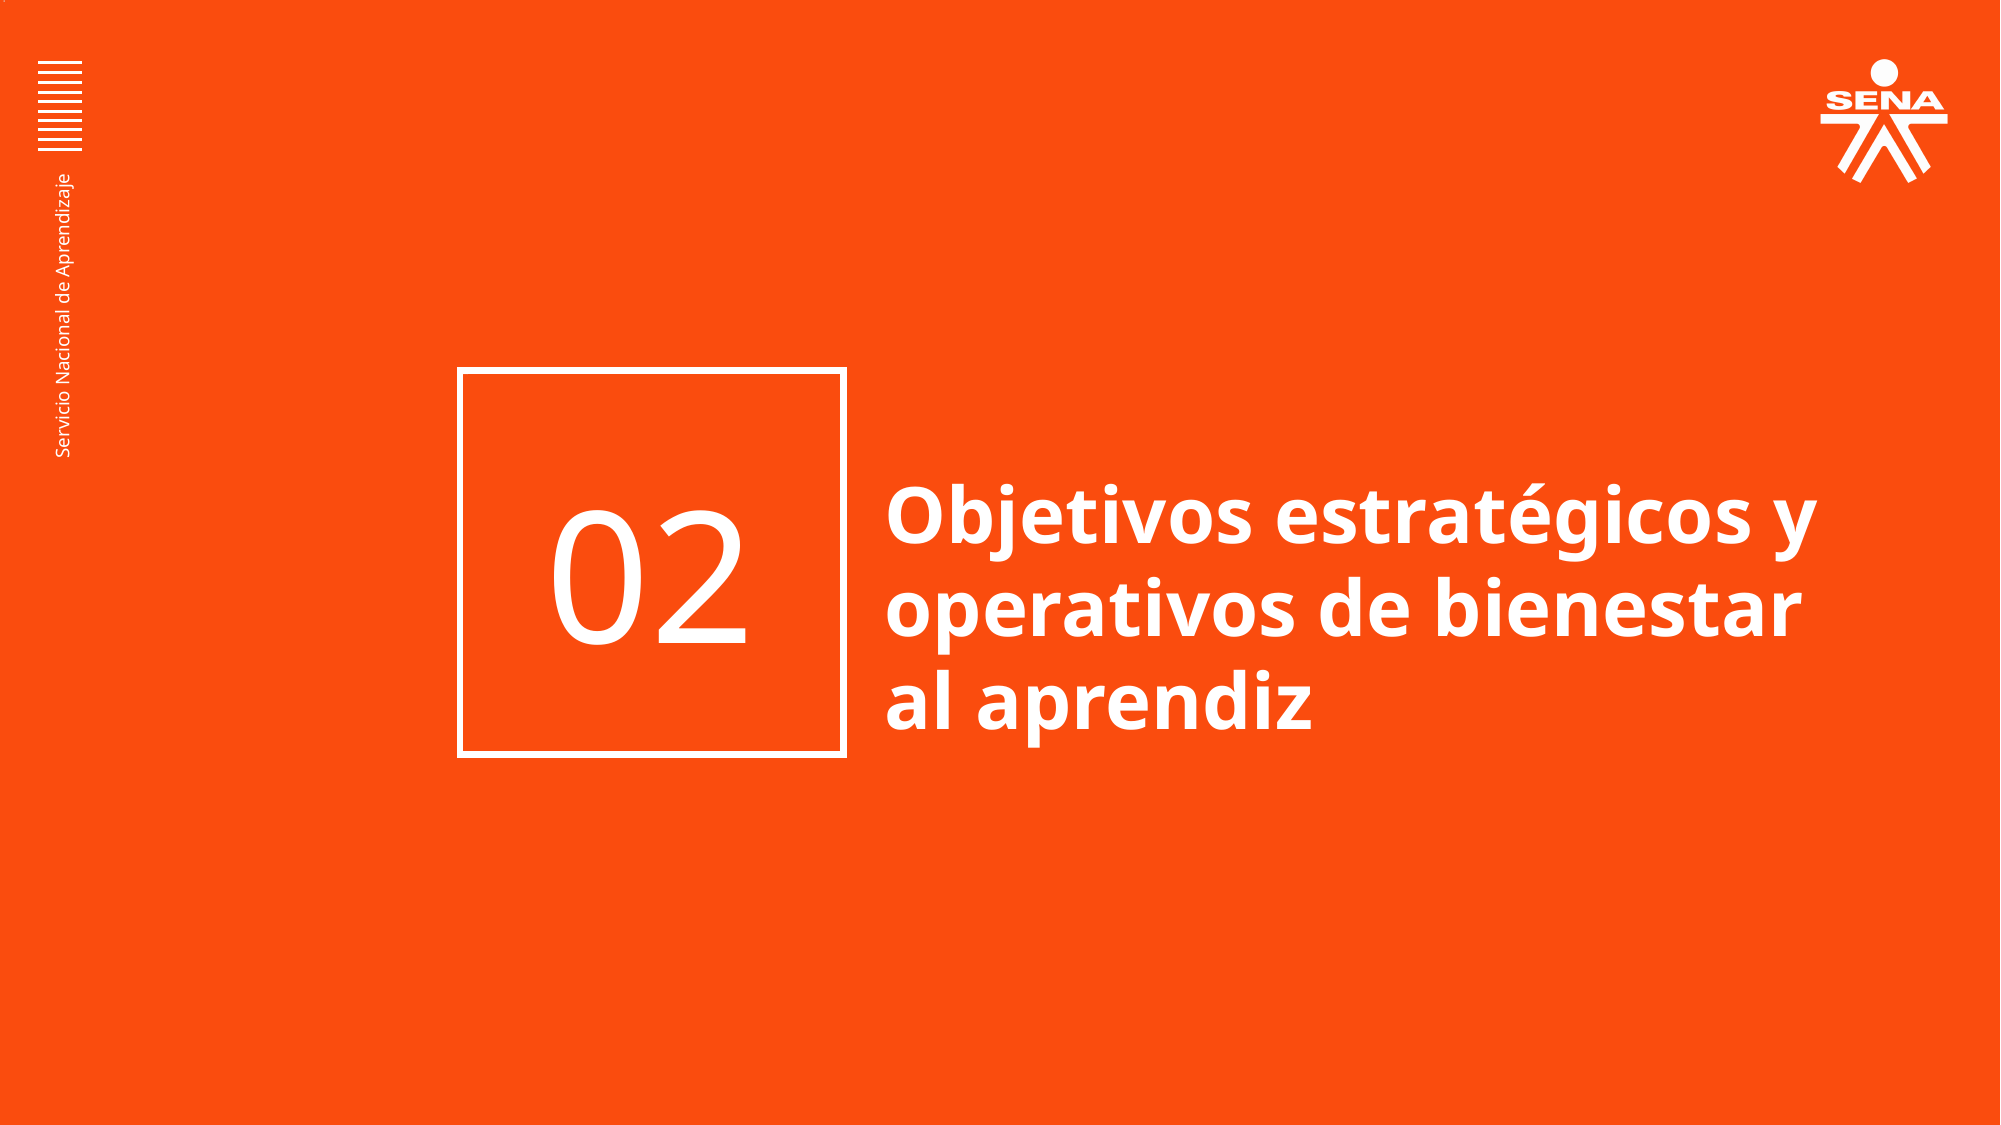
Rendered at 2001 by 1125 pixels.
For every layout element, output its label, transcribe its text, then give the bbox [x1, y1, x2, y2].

text_box Servicio Nacional de Aprendizaje [43, 158, 81, 485]
text_box 02 [459, 452, 842, 688]
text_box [38, 62, 83, 150]
text_box [459, 370, 844, 755]
text_box [0, 0, 2000, 1125]
text_box Objetivos estratégicos y operativos de bienestar al aprendiz [864, 484, 1855, 726]
picture [1806, 43, 1962, 200]
